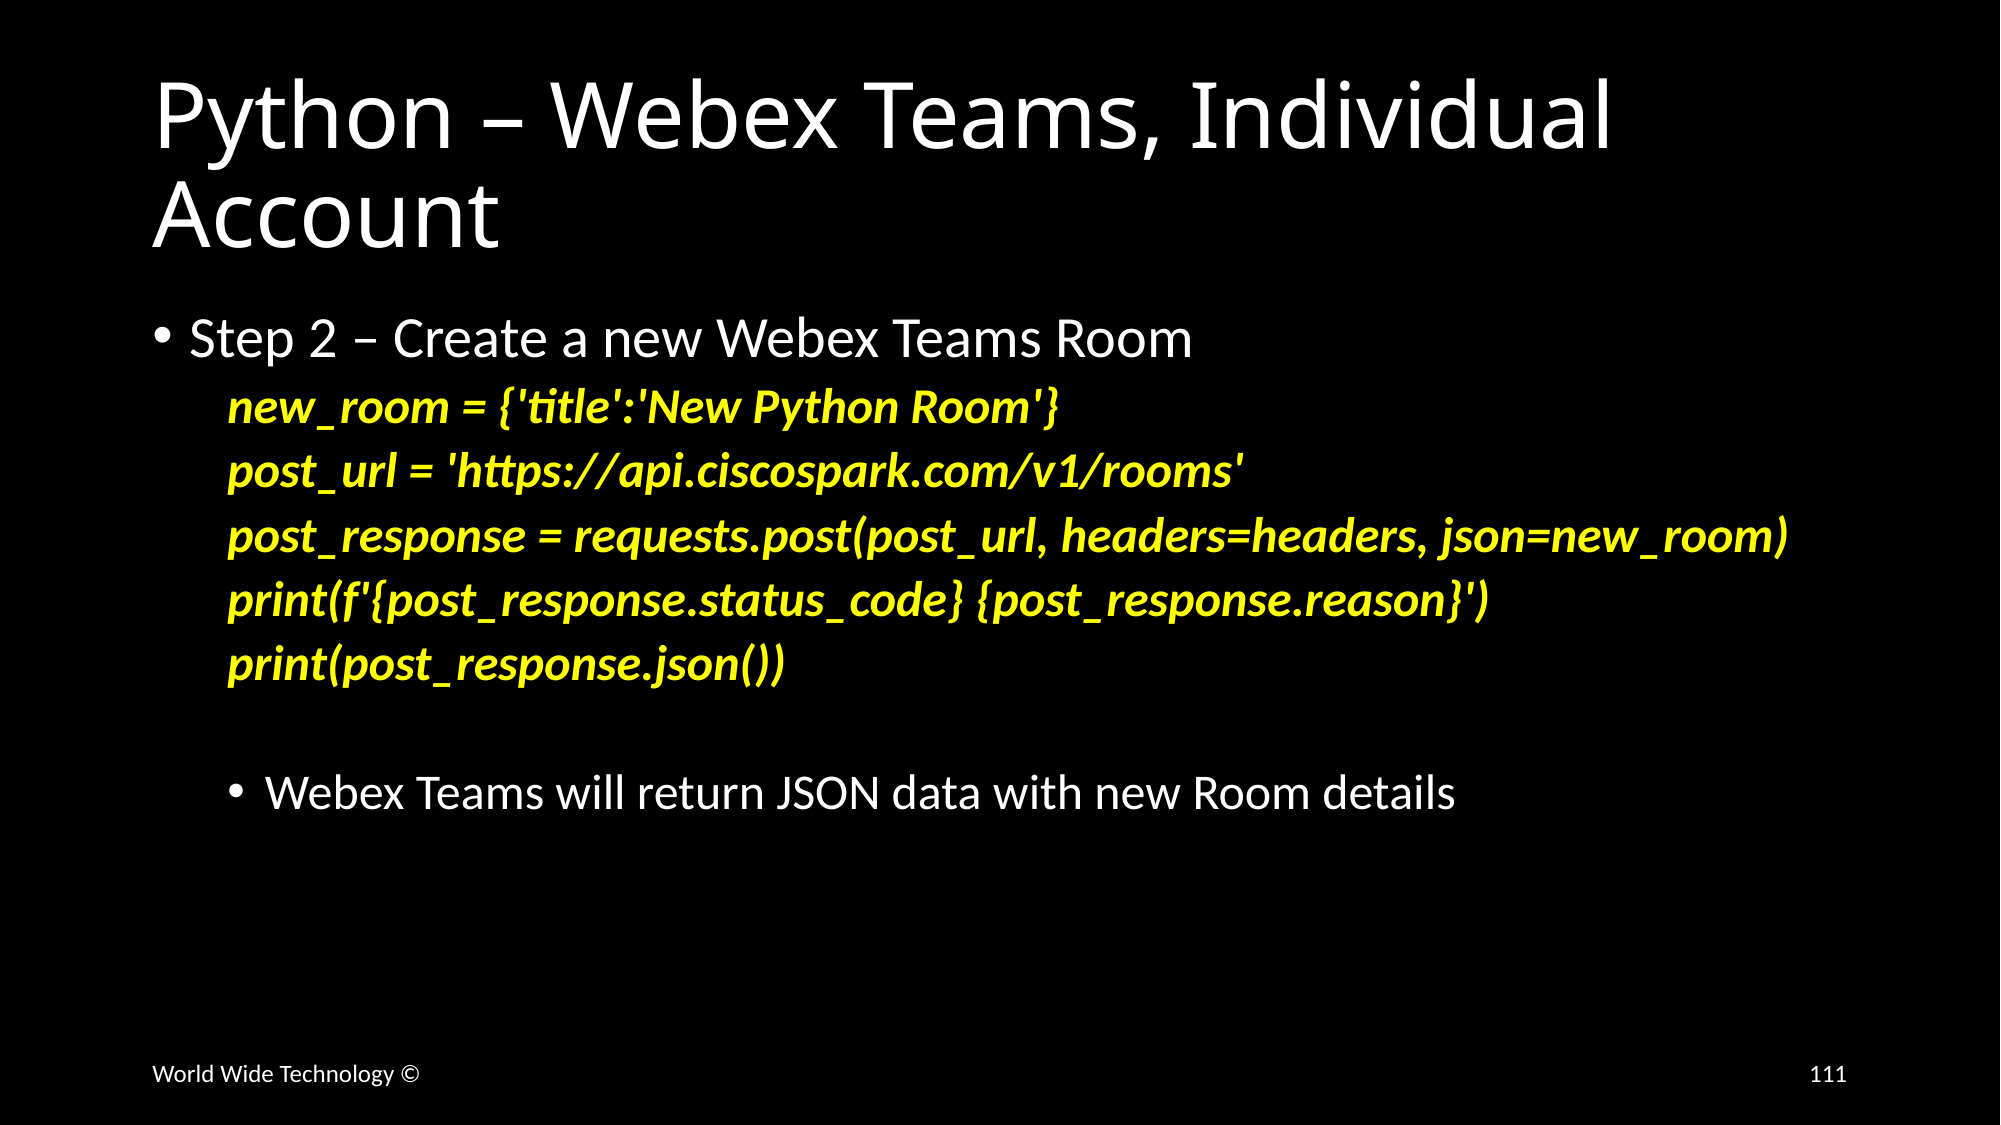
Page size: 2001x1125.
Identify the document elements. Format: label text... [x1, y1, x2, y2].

slide_number World Wide Technology © [137, 1042, 588, 1103]
slide_number 111 [1412, 1042, 1863, 1103]
title Python – Webex Teams, Individual Account [137, 59, 1863, 278]
list Step 2 – Create a new Webex Teams Room new_room = {'title':'New Python Room'} post_url = 'https://api.ciscospark.com/v1/rooms' post_response = requests.post(post_url, headers=headers, json=new_room) print(f'{post_response.status_code} {post_response.reason}') print(post_response.json()) Webex Teams will return JSON data with new Room details [137, 299, 1950, 1014]
